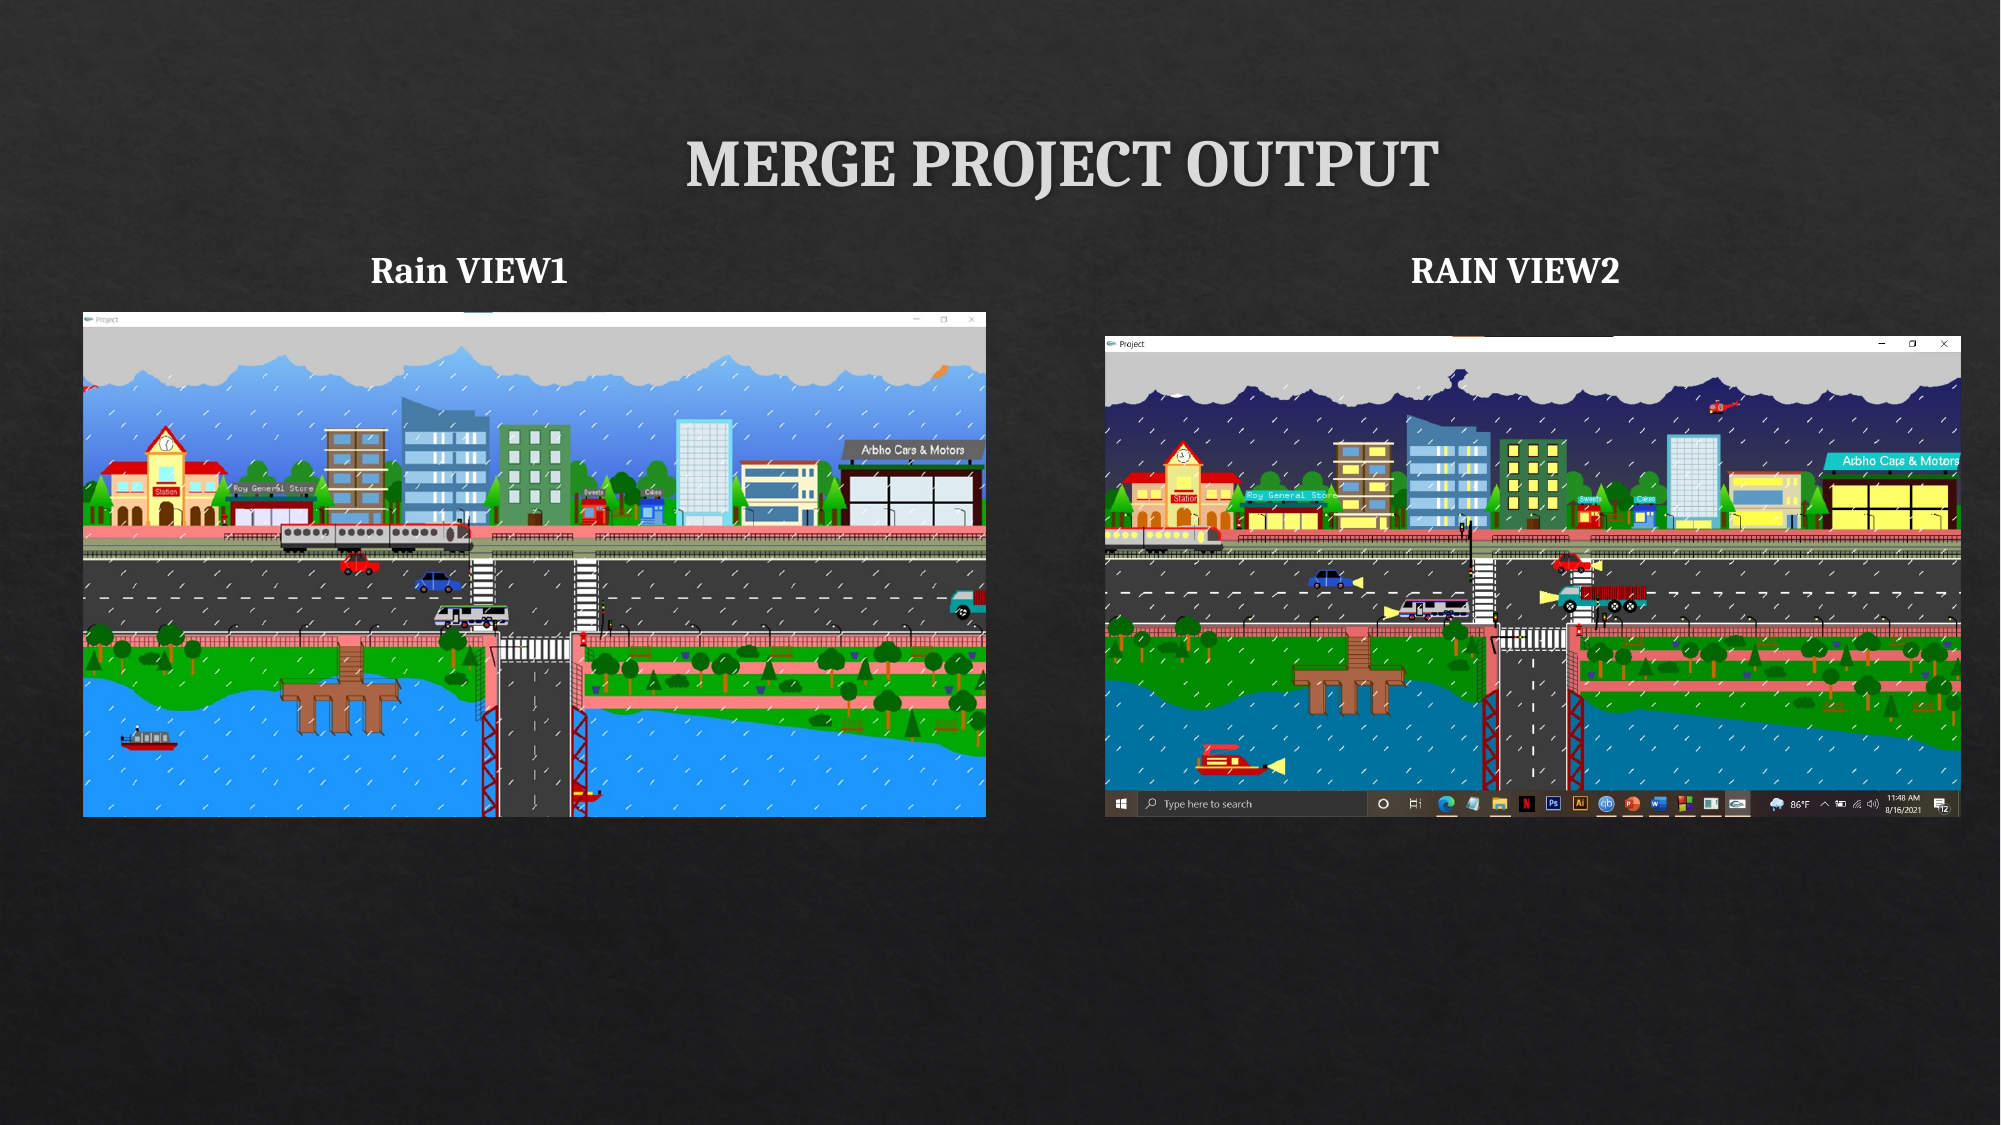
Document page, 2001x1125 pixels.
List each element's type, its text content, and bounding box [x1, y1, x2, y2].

picture [1196, 744, 1285, 775]
text_box RAIN VIEW2 [1395, 238, 1671, 308]
picture [83, 312, 987, 818]
picture [1105, 336, 1961, 818]
title MERGE PROJECT OUTPUT [250, 102, 1876, 218]
text_box Rain VIEW1 [355, 238, 631, 308]
